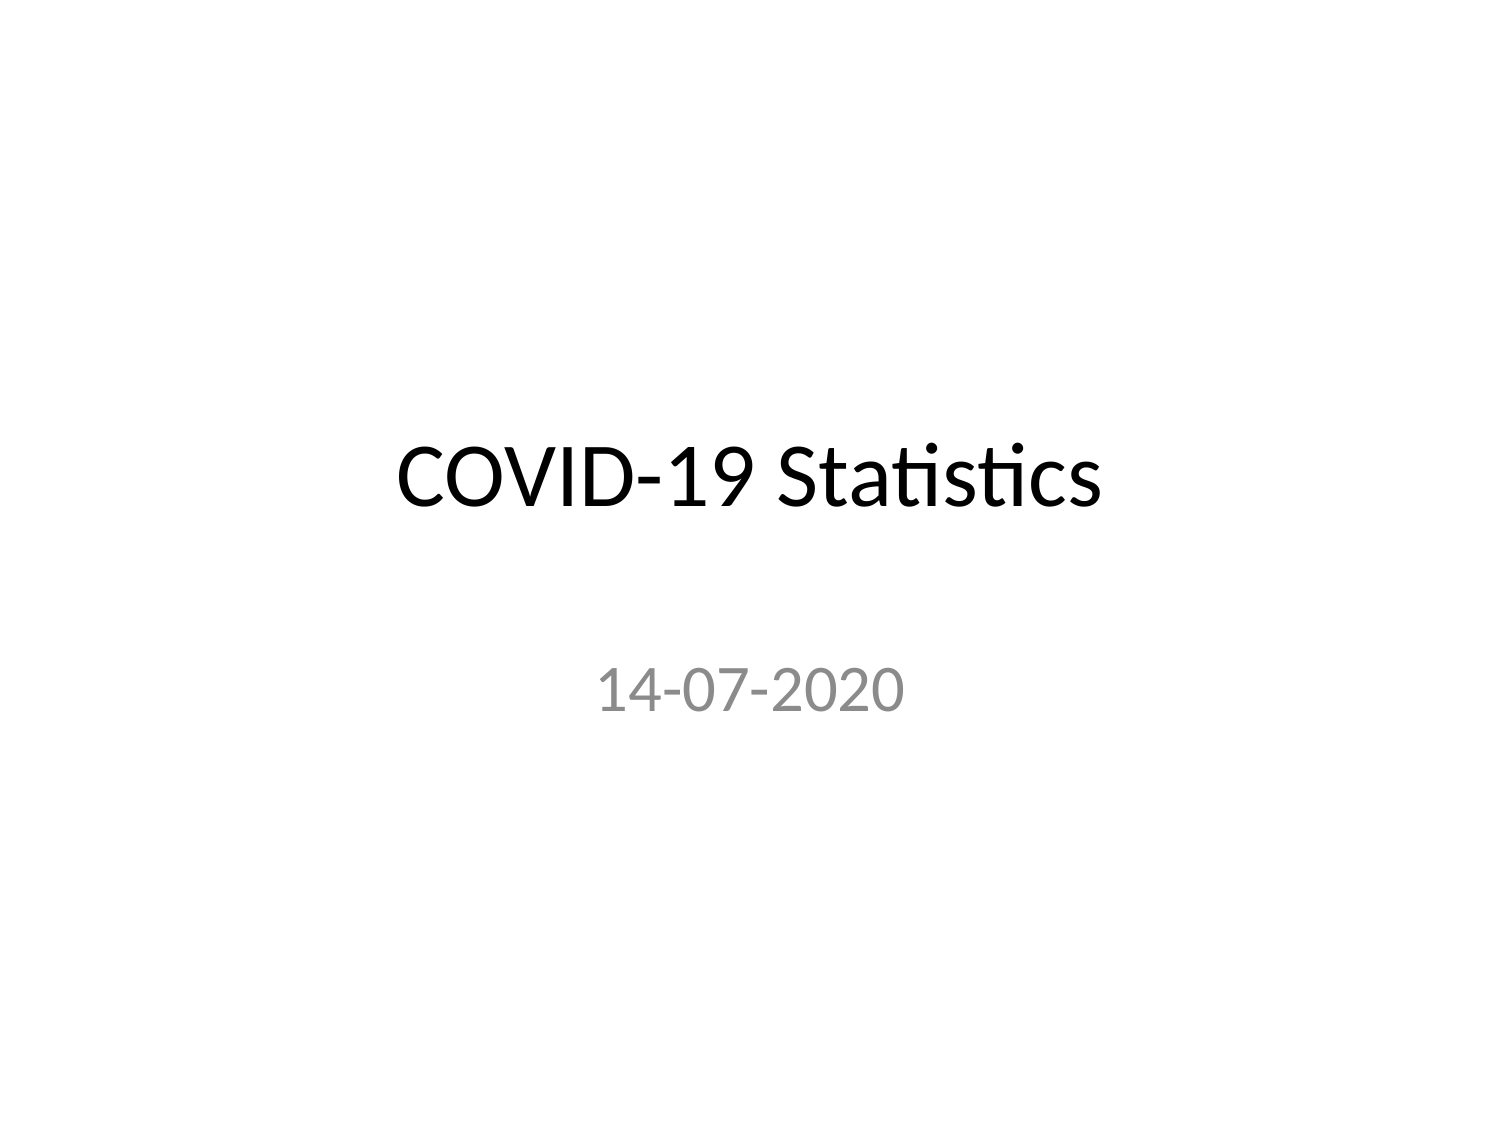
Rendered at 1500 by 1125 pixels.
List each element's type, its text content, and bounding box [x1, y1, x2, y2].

title COVID-19 Statistics [112, 349, 1388, 591]
subtitle 14-07-2020 [225, 637, 1275, 925]
